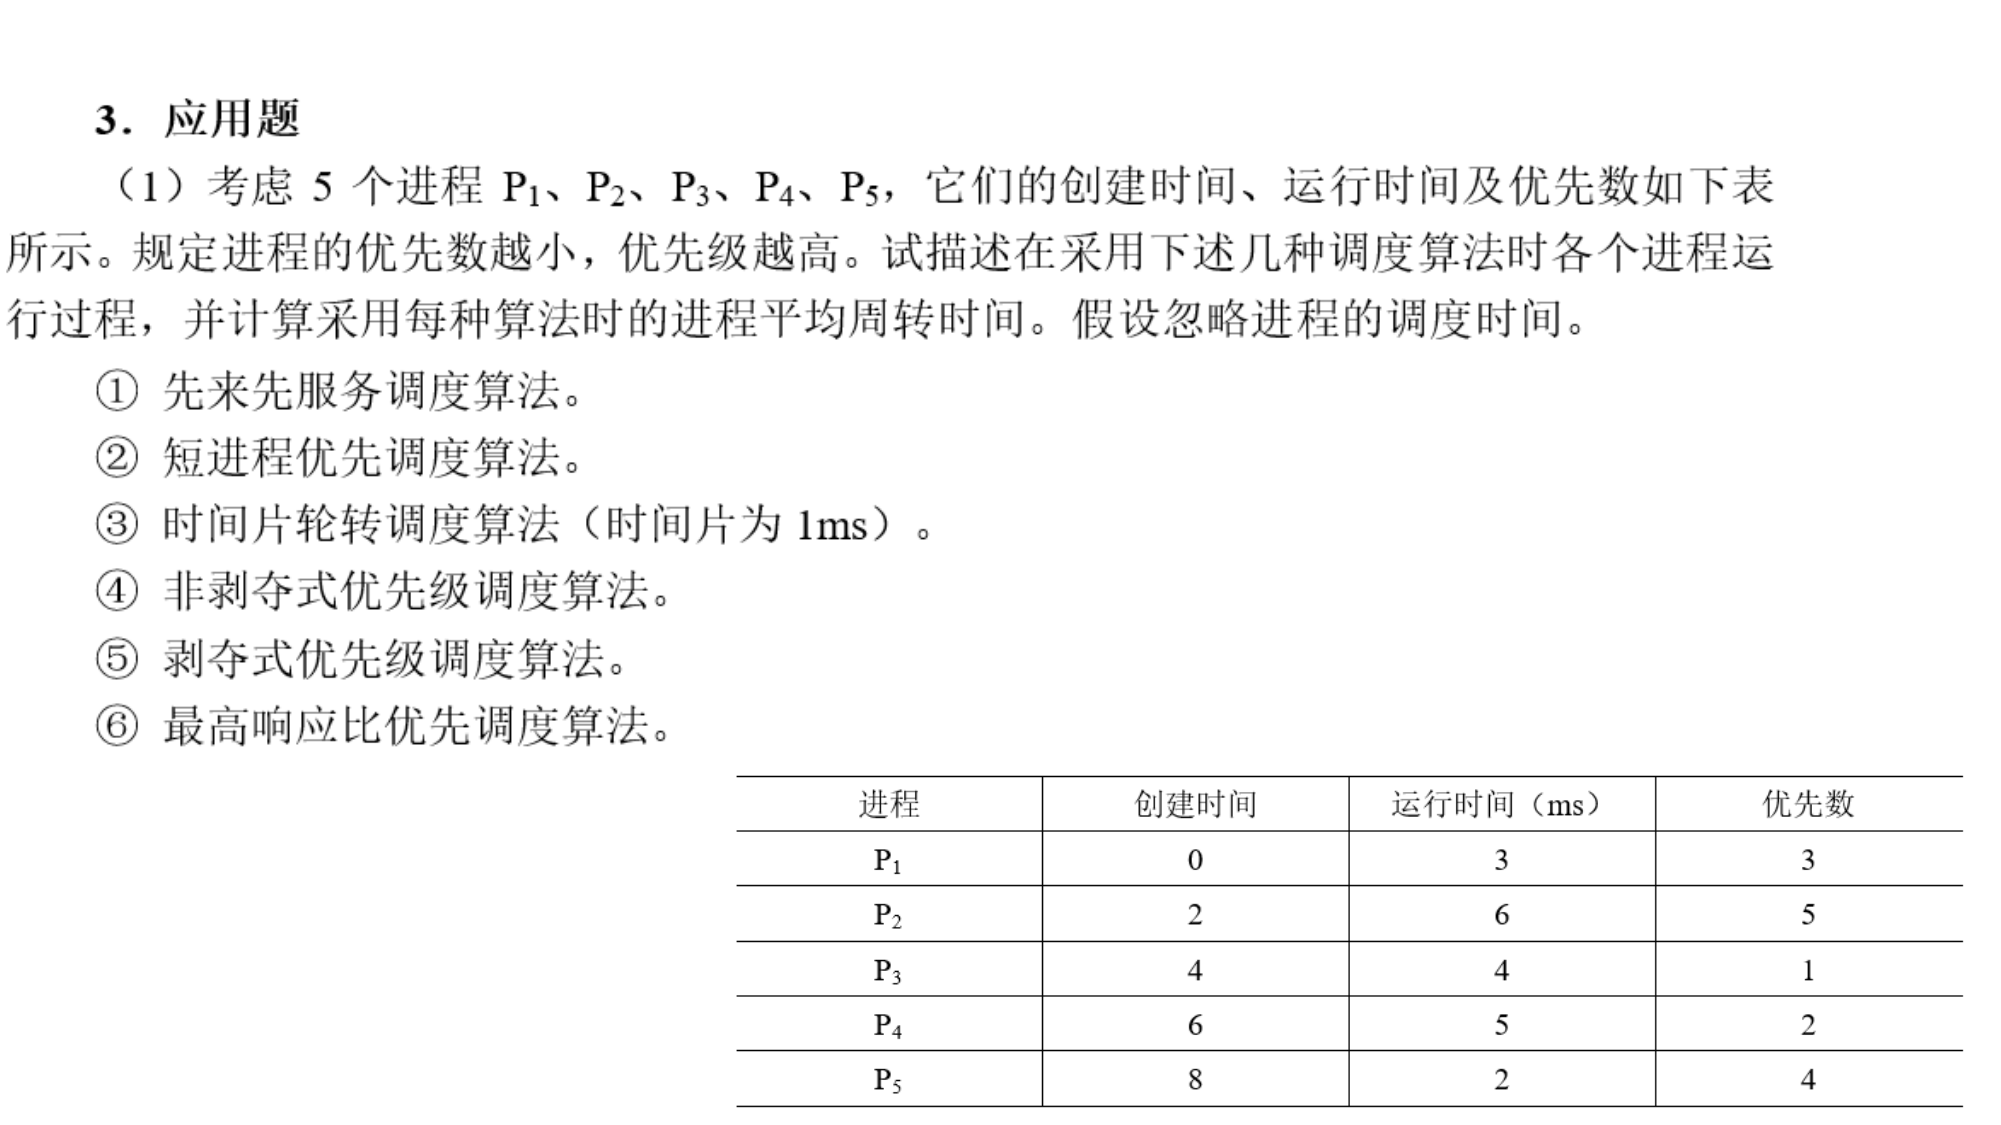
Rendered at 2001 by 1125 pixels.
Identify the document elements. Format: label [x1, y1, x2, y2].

picture [700, 761, 2000, 1125]
list [0, 80, 1873, 767]
